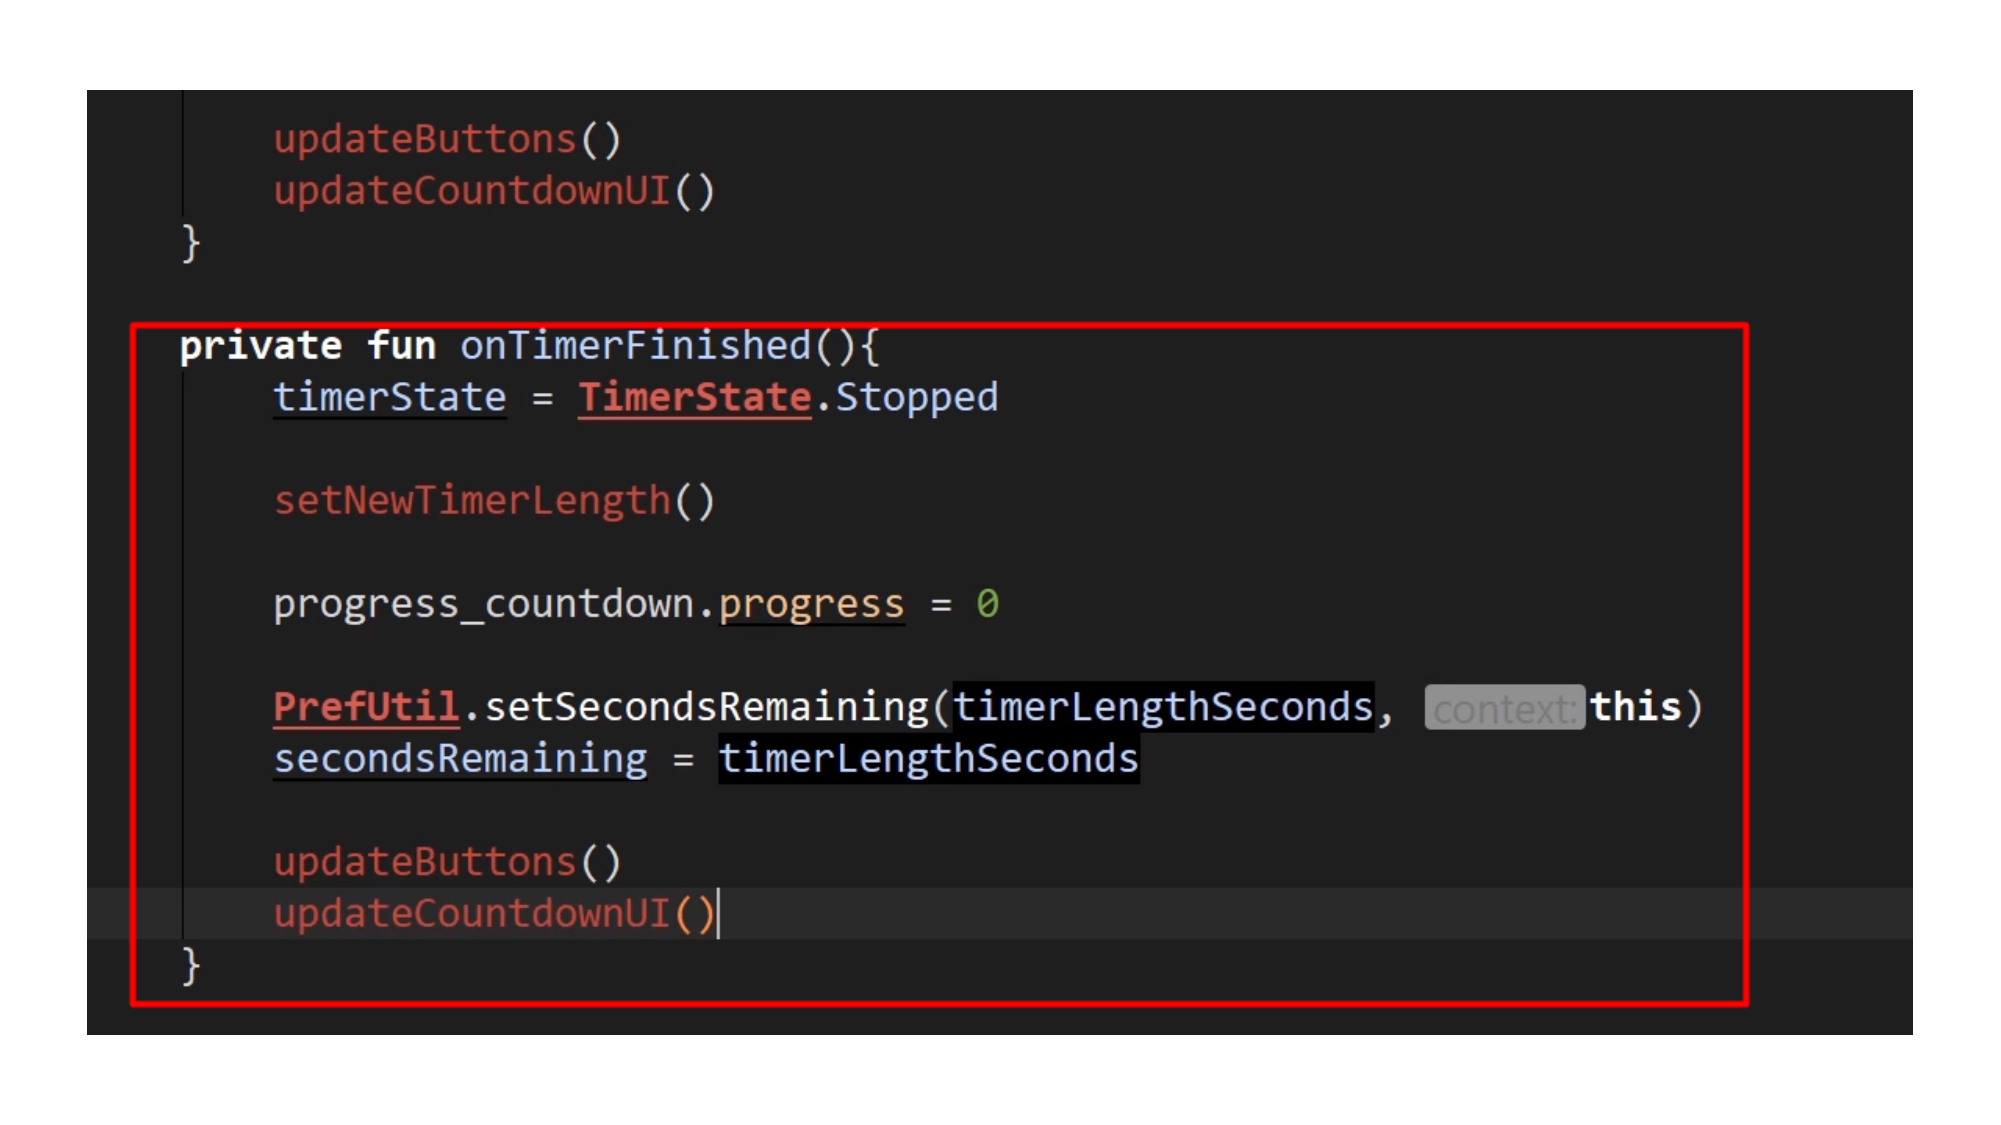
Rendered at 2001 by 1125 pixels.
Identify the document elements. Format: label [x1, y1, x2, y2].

picture [87, 90, 1913, 1035]
